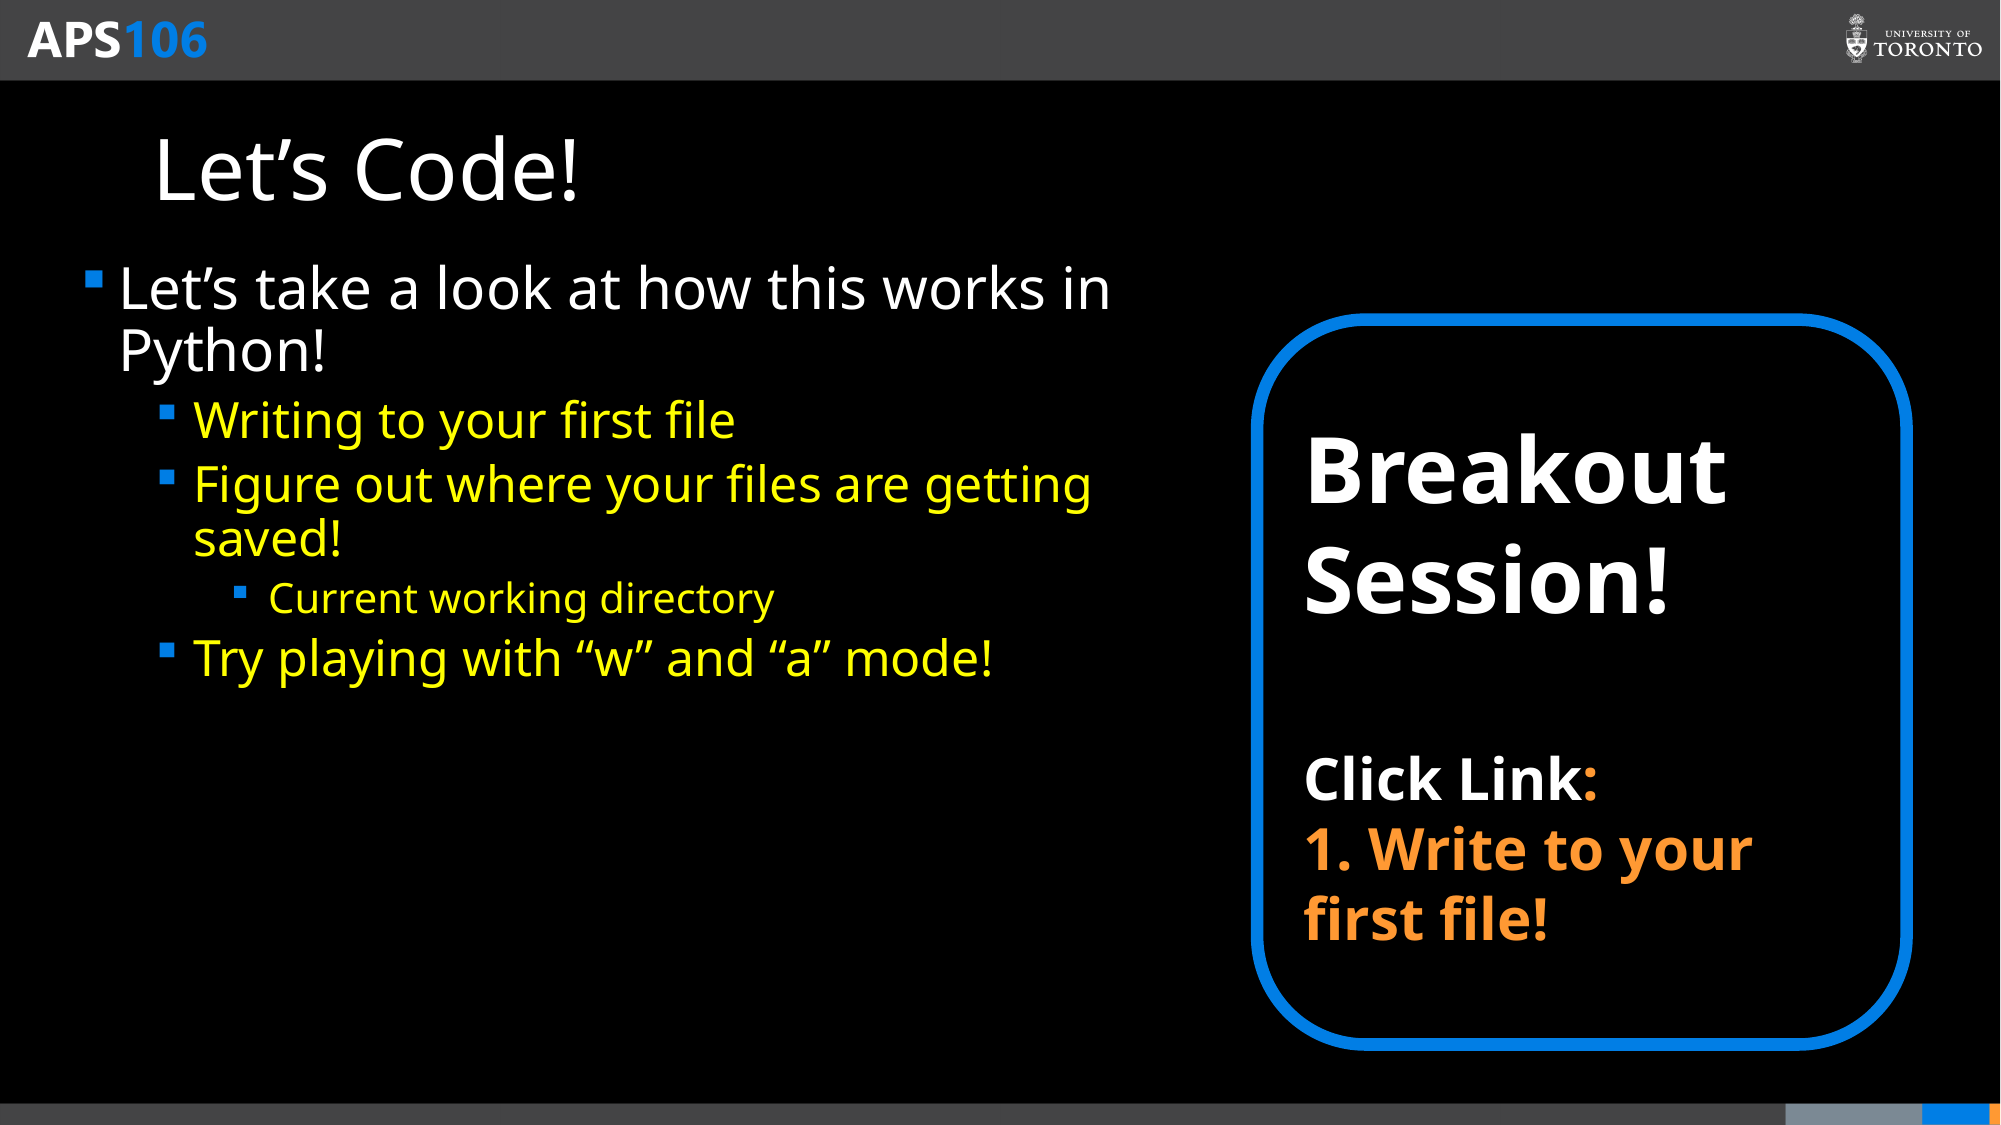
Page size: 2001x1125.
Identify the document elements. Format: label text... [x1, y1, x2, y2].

text_box Breakout Session! Click Link: 1. Write to your first file! [1256, 318, 1908, 1046]
list Let’s take a look at how this works in Python! Writing to your first file Figure out where your files are getting saved! Current working directory Try playing with “w” and “a” mode! [65, 251, 1219, 1045]
title Let’s Code! [137, 119, 1863, 227]
picture [0, 0, 2001, 1125]
